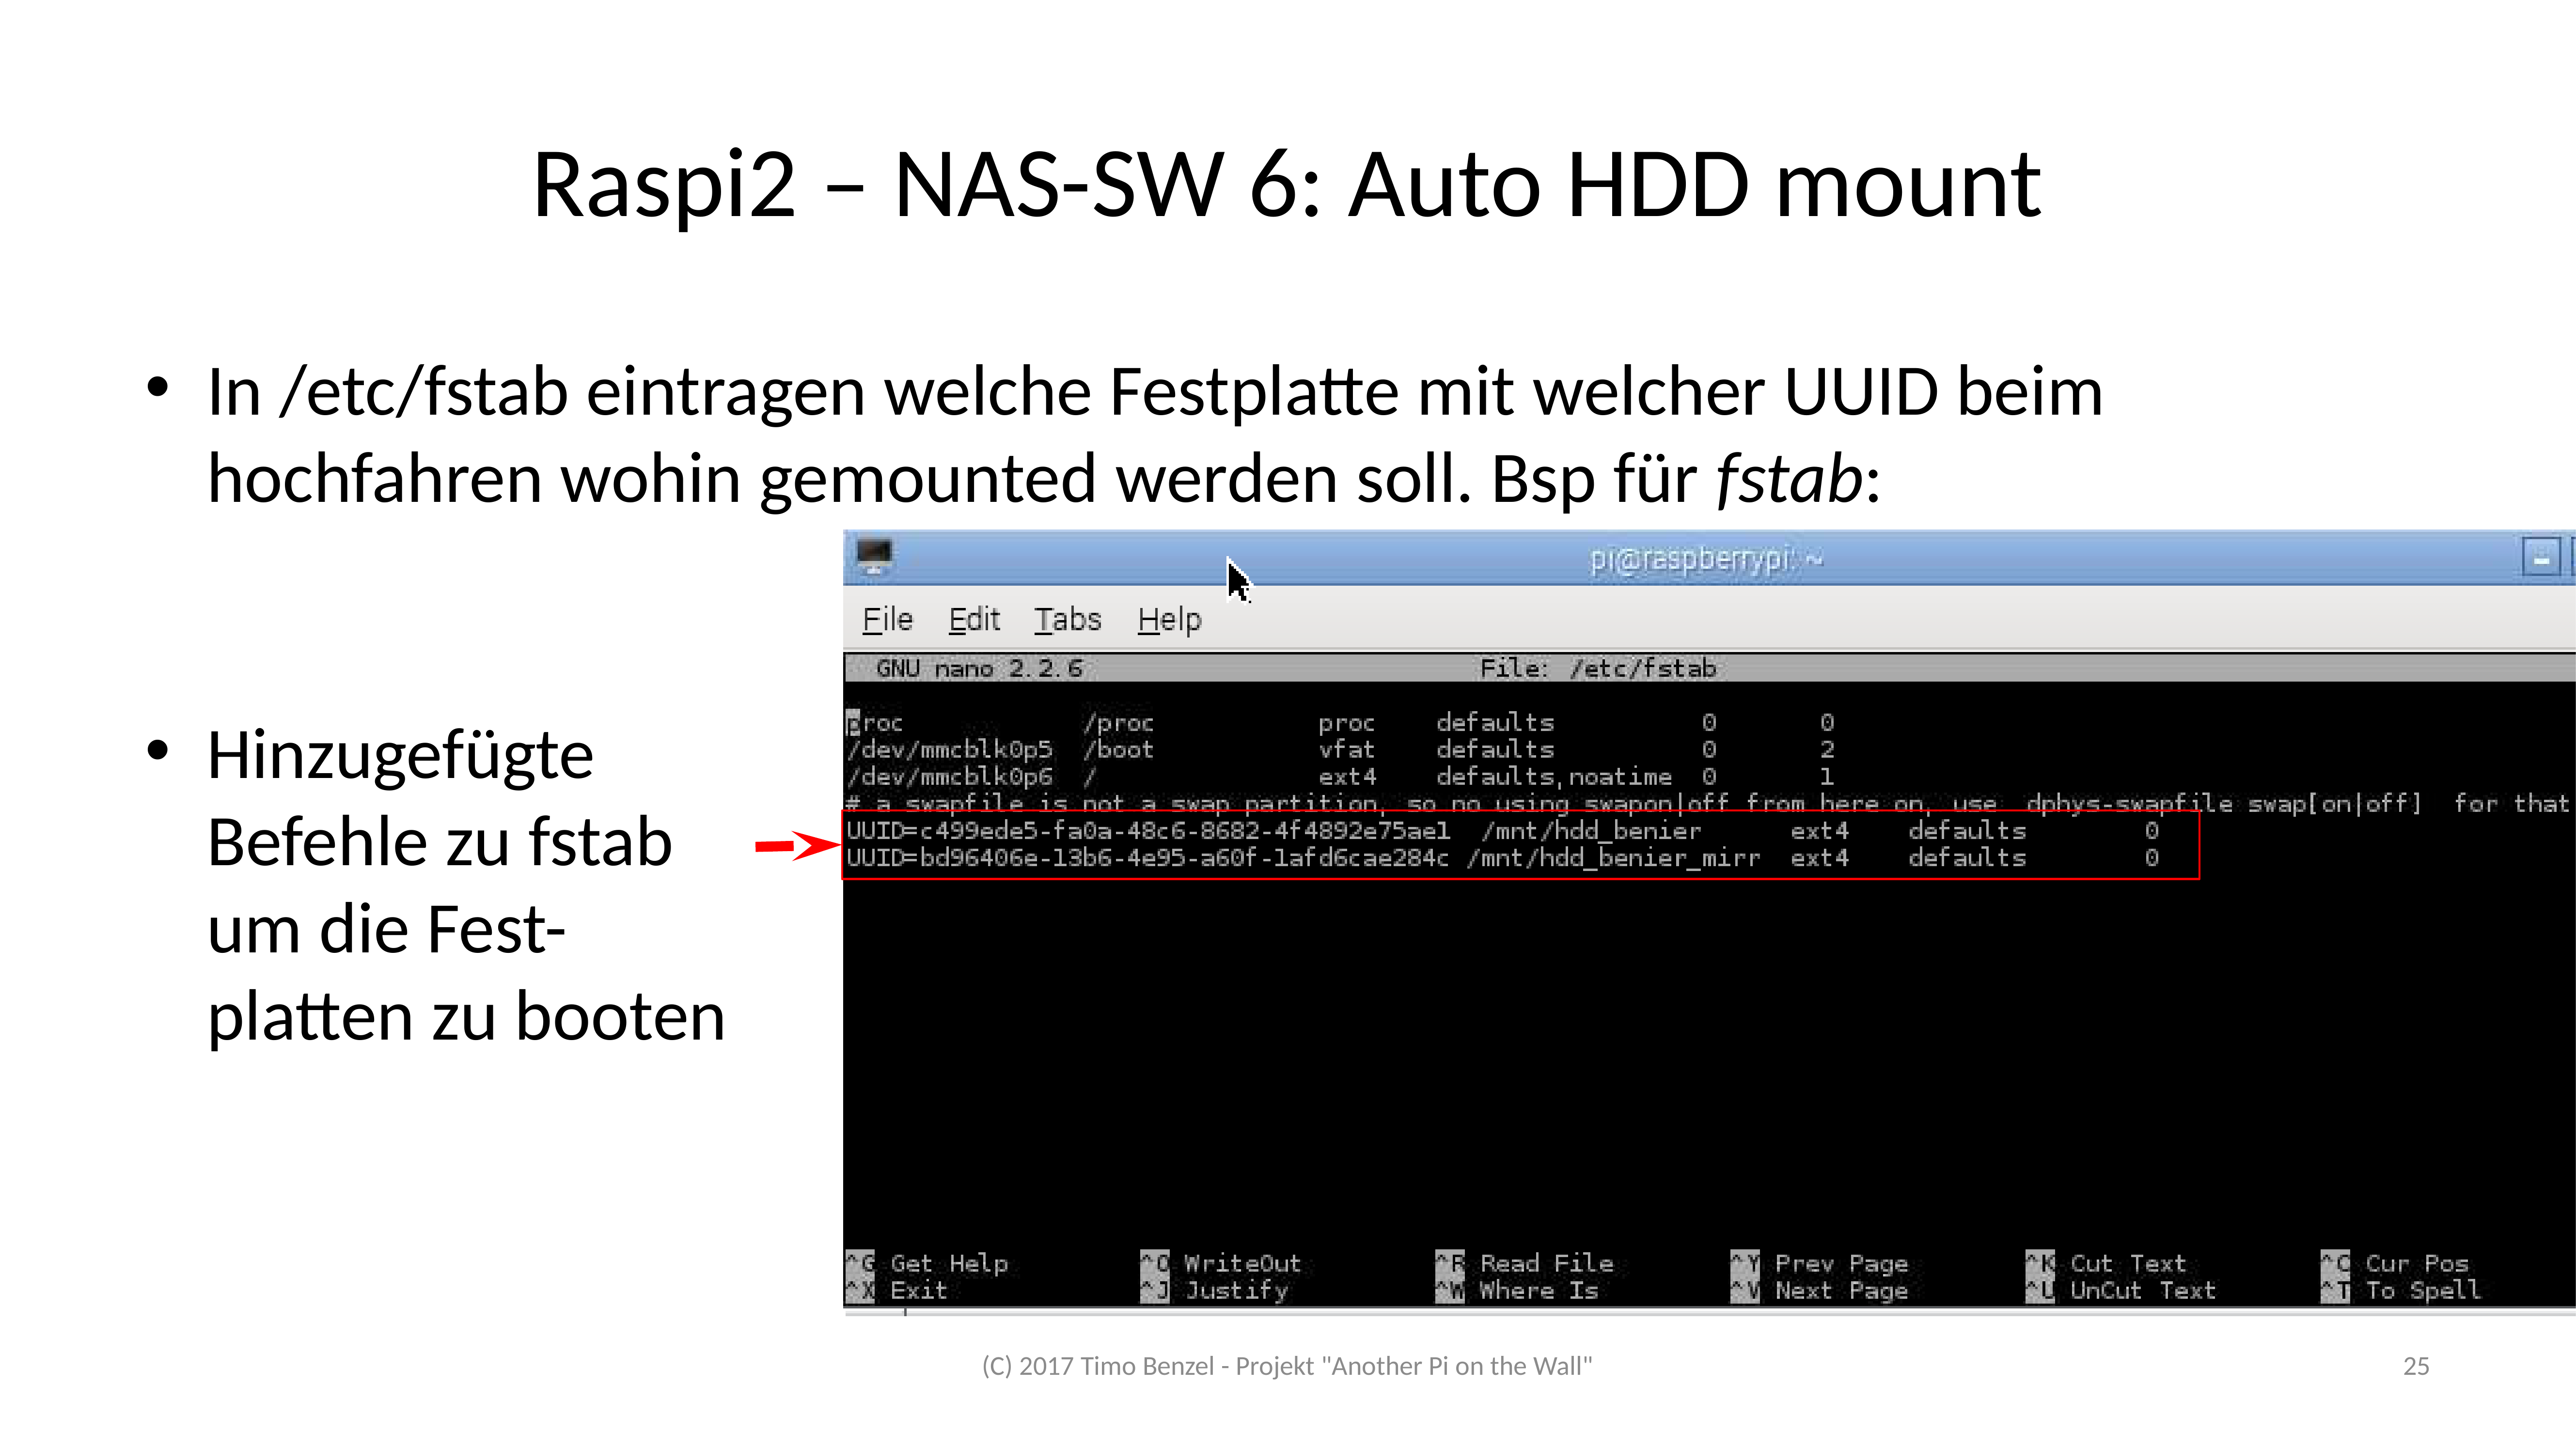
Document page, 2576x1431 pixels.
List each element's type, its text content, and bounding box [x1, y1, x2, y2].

list In /etc/fstab eintragen welche Festplatte mit welcher UUID beim hochfahren wohin gemounted werden soll. Bsp für fstab: Hinzugefügte Befehle zu fstab um die Fest- platten zu booten [128, 334, 2447, 1278]
slide_number 25 [1846, 1326, 2447, 1402]
title Raspi2 – NAS-SW 6: Auto HDD mount [128, 57, 2447, 296]
footer (C) 2017 Timo Benzel - Projekt "Another Pi on the Wall" [880, 1326, 1696, 1402]
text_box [755, 844, 843, 847]
picture [843, 529, 2576, 1316]
